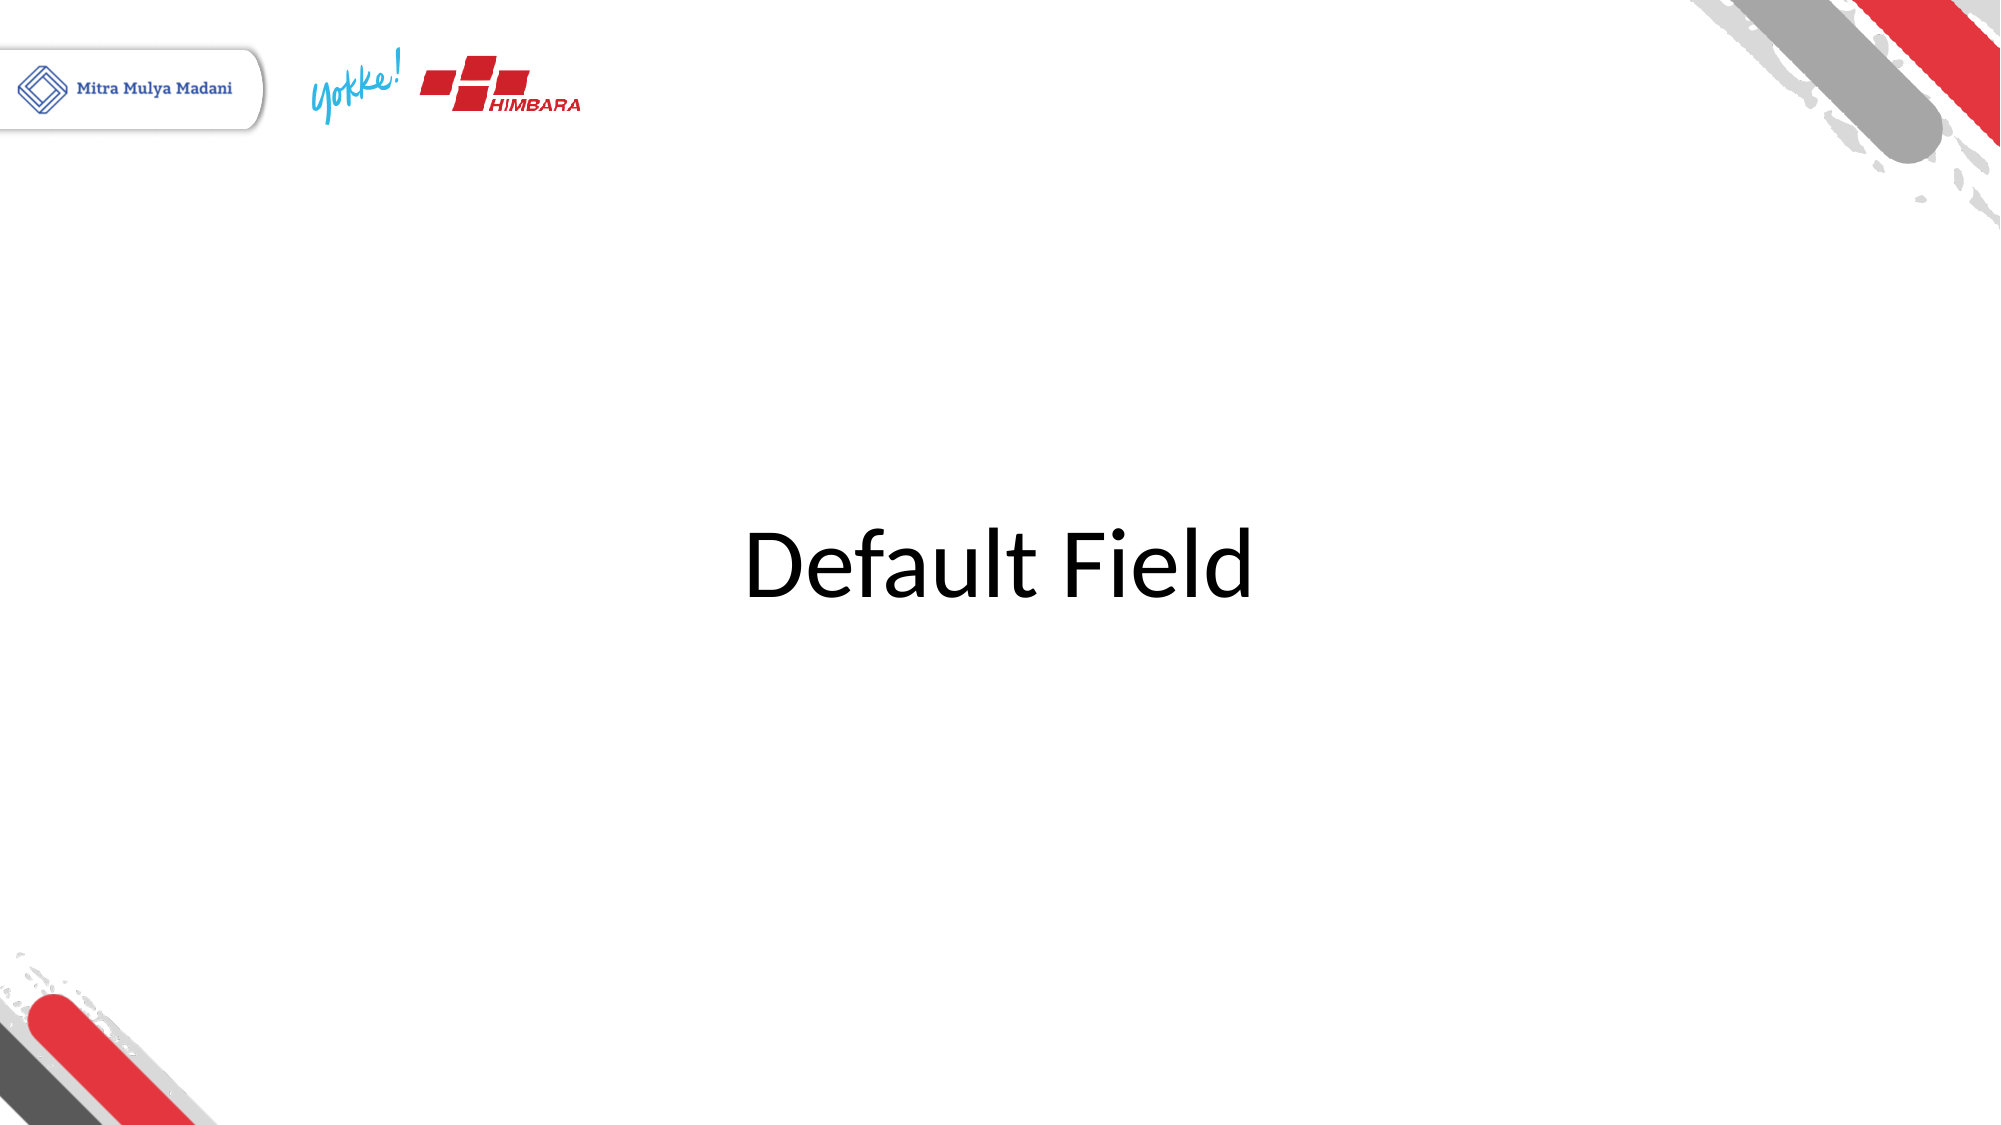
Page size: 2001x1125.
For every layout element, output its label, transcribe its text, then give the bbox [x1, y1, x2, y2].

picture [1683, 0, 2000, 235]
picture [0, 38, 271, 142]
list Default Field [715, 503, 1285, 622]
picture [293, 42, 594, 125]
picture [0, 877, 219, 1125]
